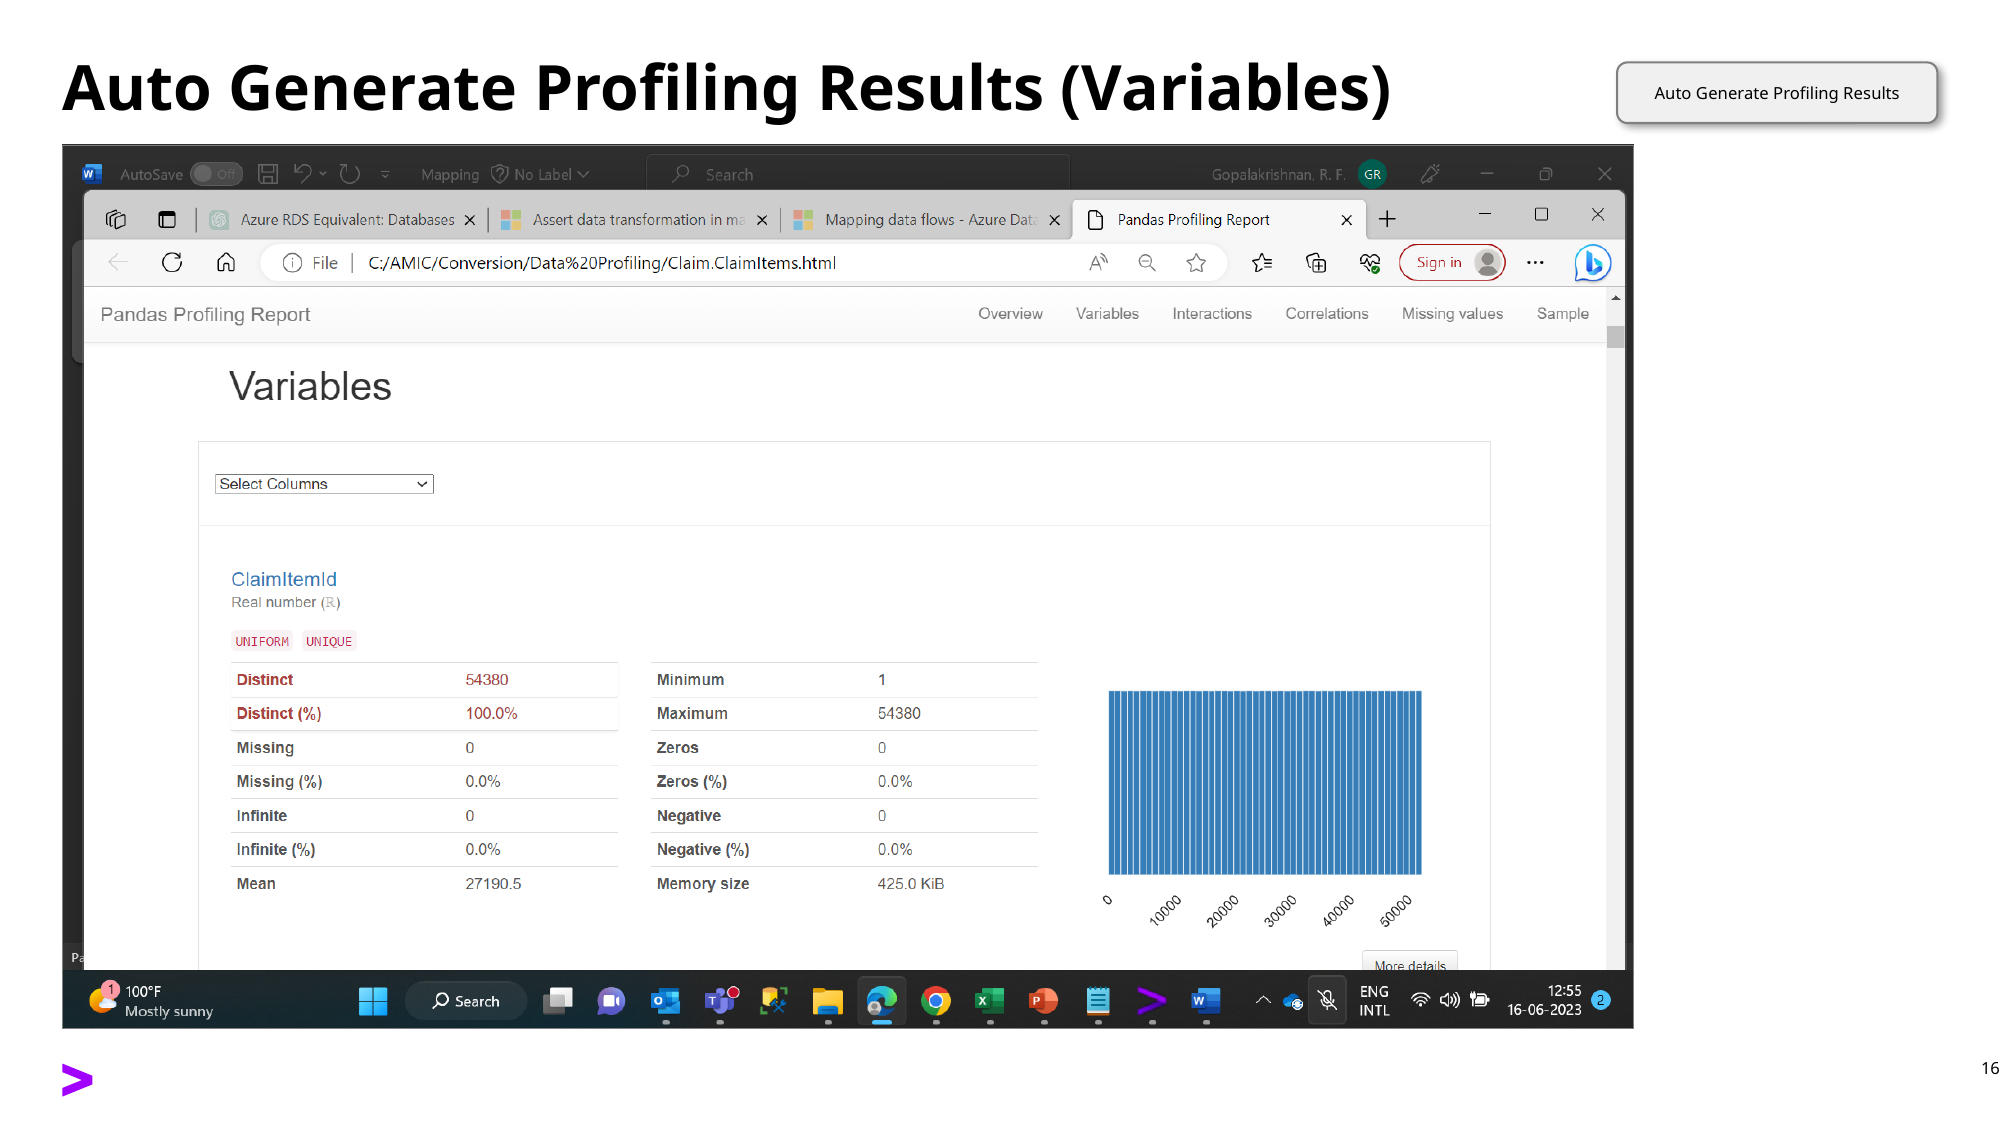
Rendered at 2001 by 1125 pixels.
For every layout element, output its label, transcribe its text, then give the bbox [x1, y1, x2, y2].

title Auto Generate Profiling Results (Variables) [62, 62, 1938, 251]
text_box Auto Generate Profiling Results [1616, 61, 1939, 125]
slide_number 16 [1937, 1058, 2000, 1081]
picture [62, 144, 1634, 1029]
